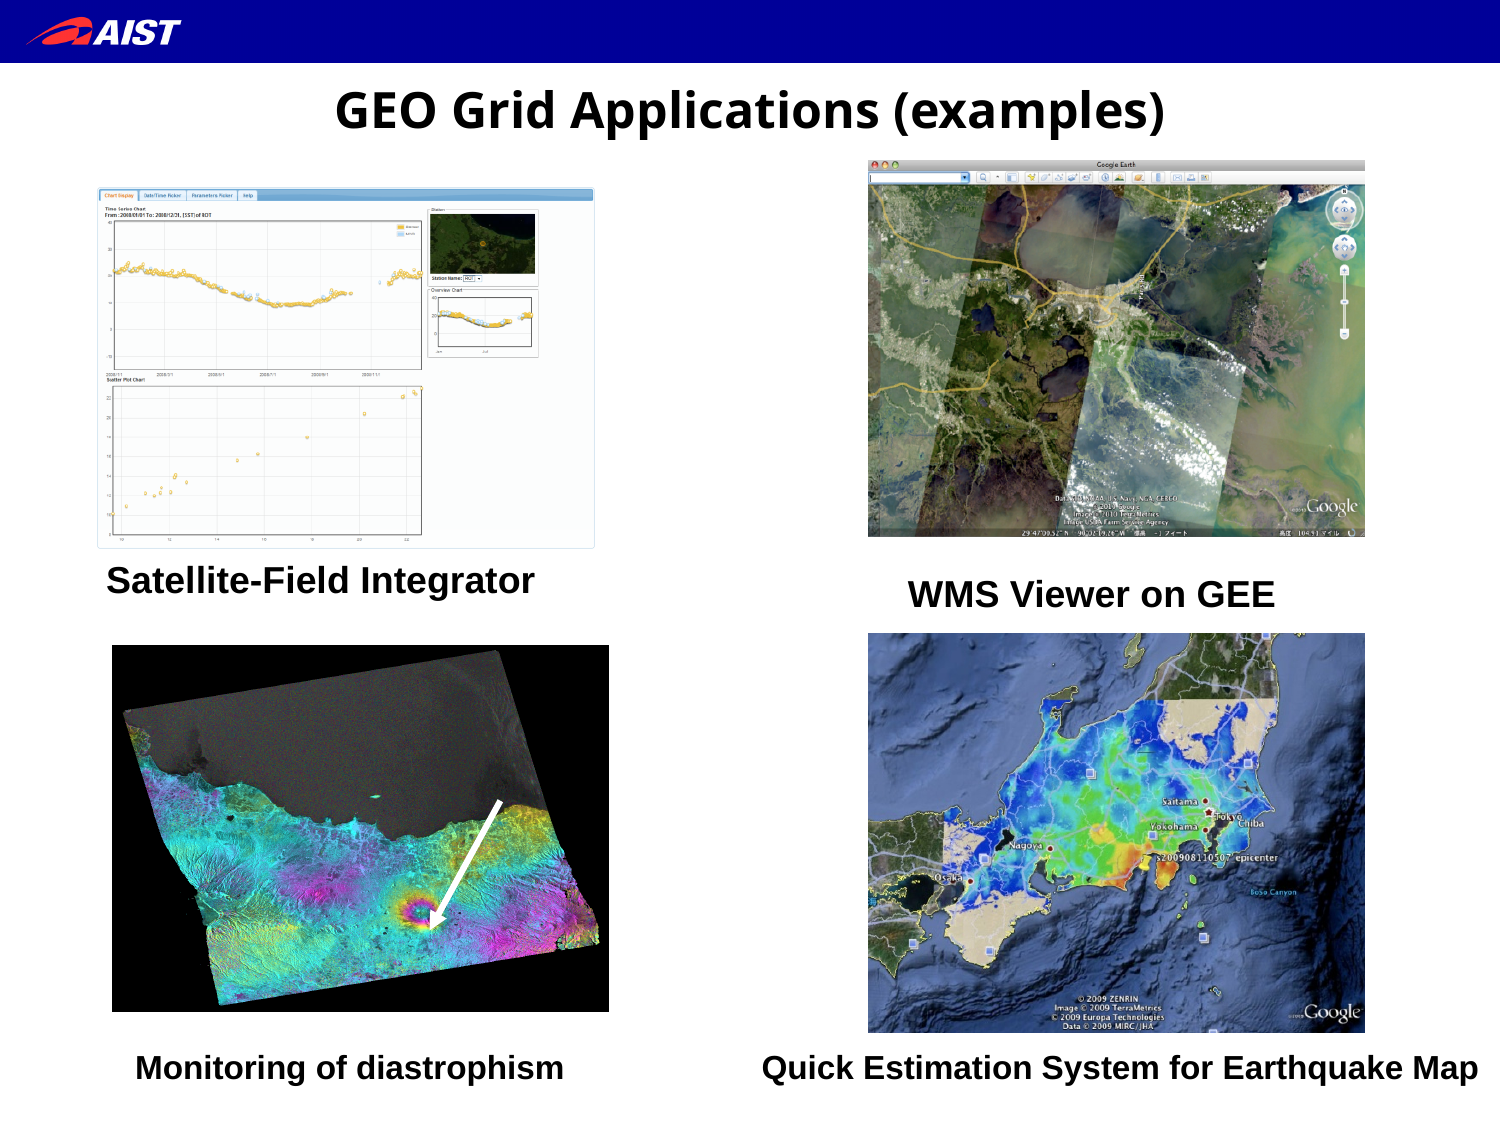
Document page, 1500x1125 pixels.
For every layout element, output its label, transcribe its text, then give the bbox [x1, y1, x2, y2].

text_box Quick Estimation System for Earthquake Map [746, 1038, 1495, 1094]
text_box Satellite-Field Integrator [91, 561, 551, 609]
title GEO Grid Applications (examples) [74, 66, 1426, 152]
picture [94, 184, 597, 556]
picture [867, 633, 1365, 1033]
text_box WMS Viewer on GEE [893, 562, 1292, 623]
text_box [111, 644, 609, 1012]
text_box Monitoring of diastrophism [120, 1038, 580, 1094]
picture [0, 0, 1500, 63]
picture [867, 160, 1365, 538]
